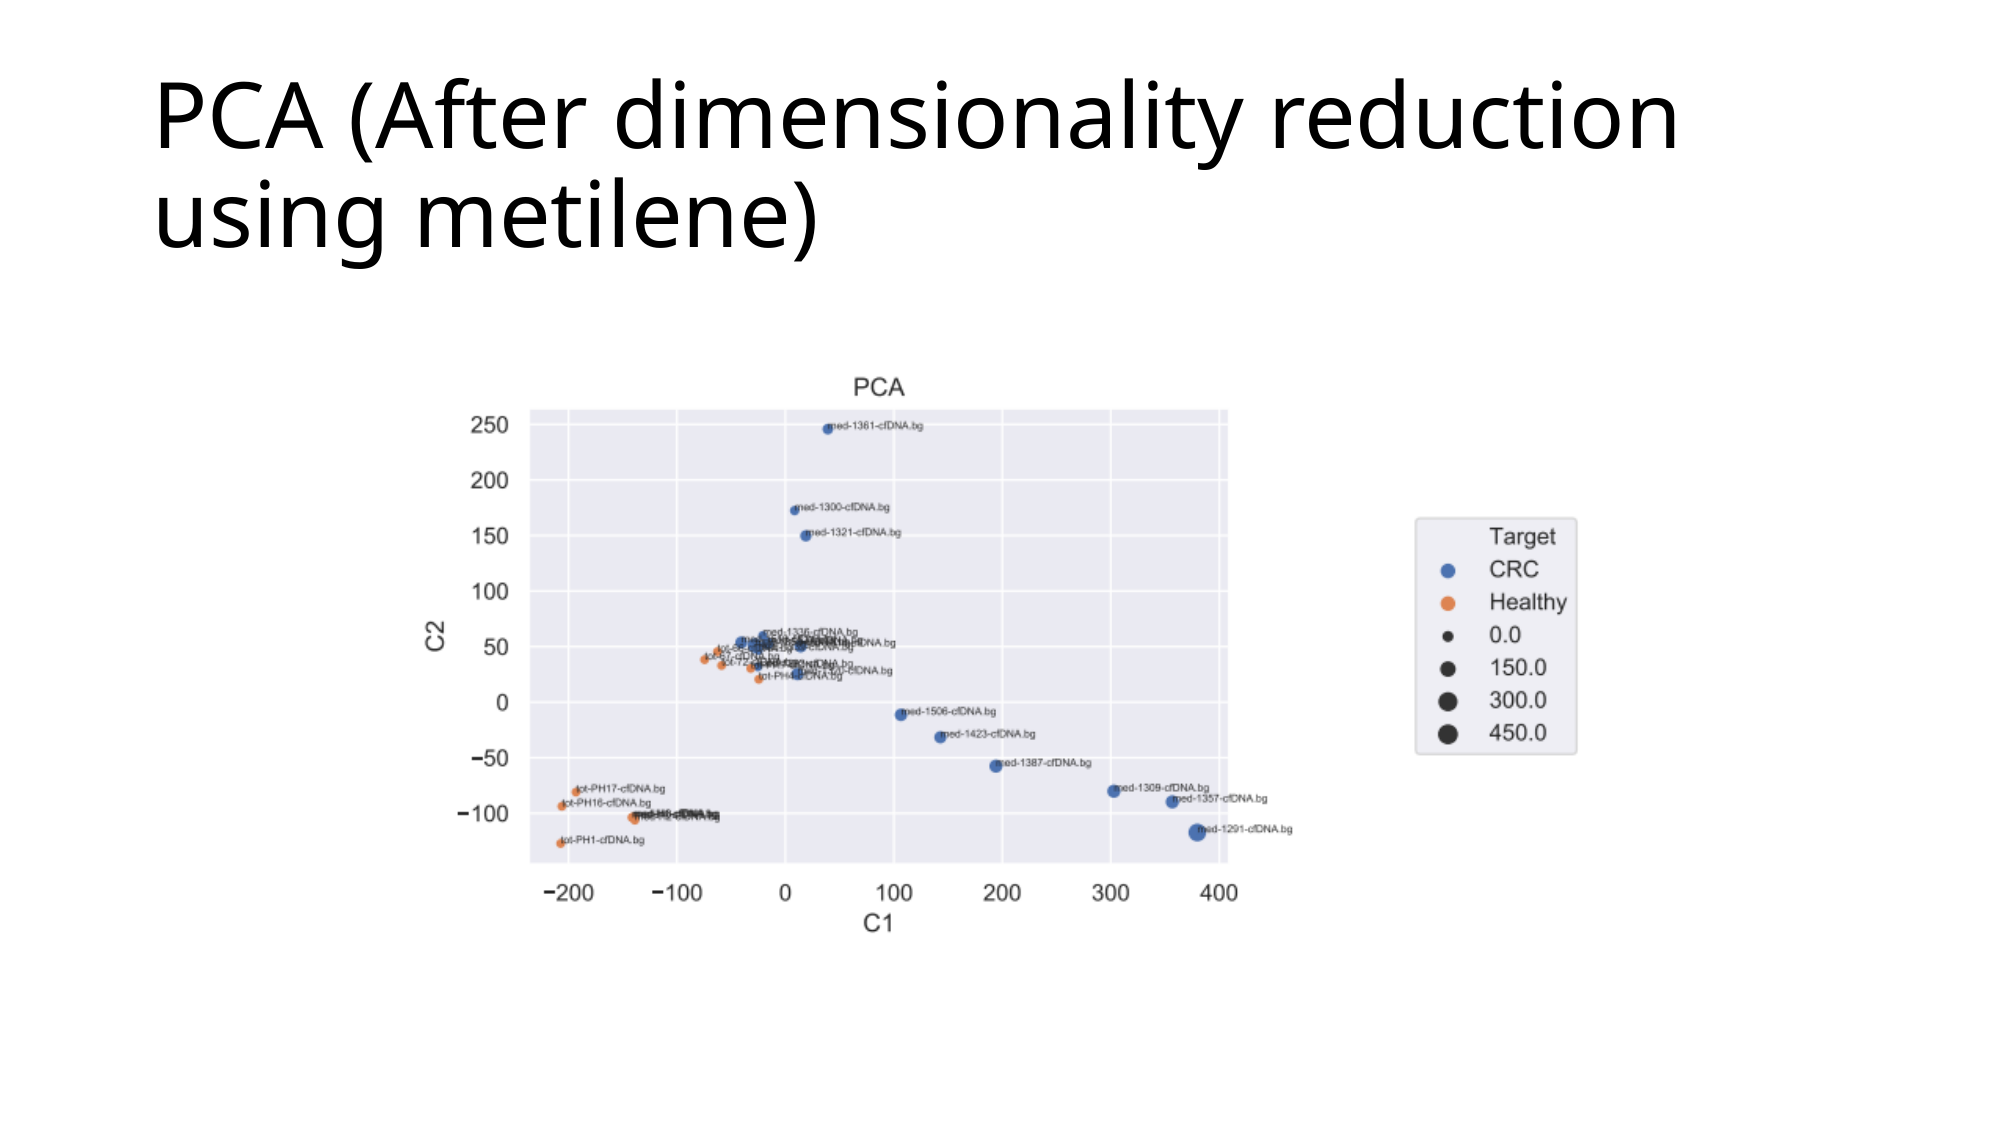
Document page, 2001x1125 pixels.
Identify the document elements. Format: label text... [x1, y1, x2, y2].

title PCA (After dimensionality reduction using metilene) [137, 59, 1863, 278]
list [411, 363, 1589, 950]
